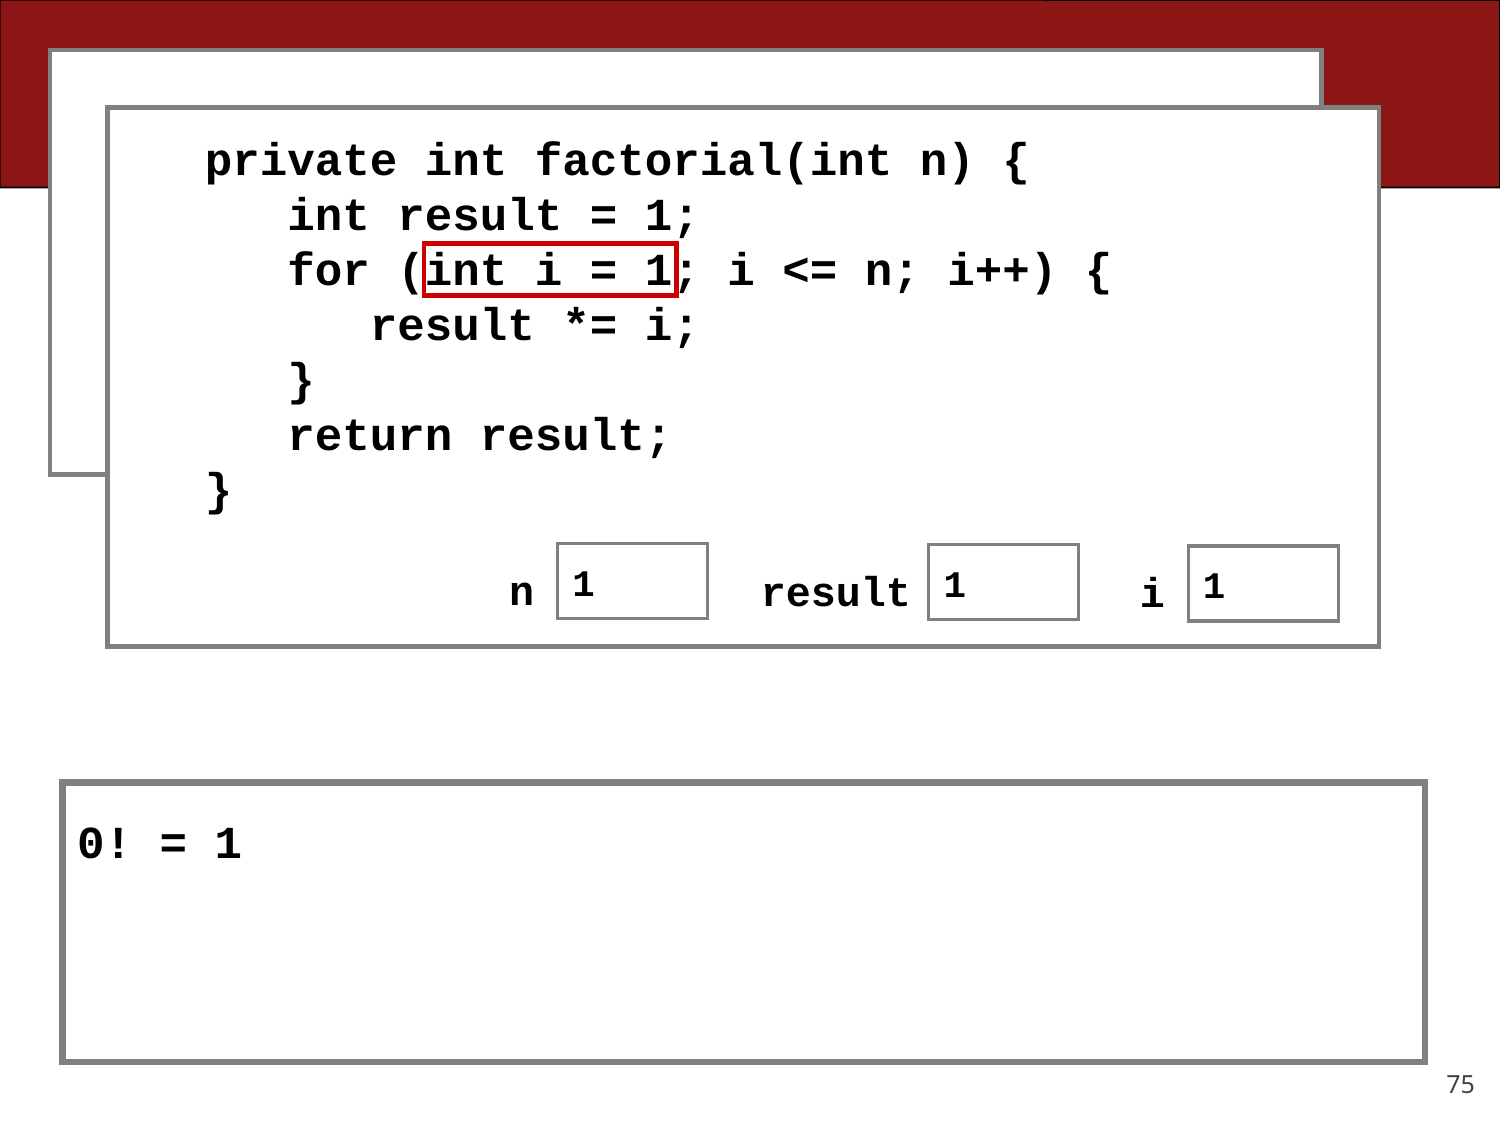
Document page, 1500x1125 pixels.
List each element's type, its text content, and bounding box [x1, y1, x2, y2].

text_box 1 [1188, 546, 1339, 621]
text_box i [1124, 558, 1200, 624]
text_box result [746, 557, 1024, 622]
text_box 1 [928, 544, 1079, 620]
text_box 1 [557, 543, 708, 619]
text_box n [494, 556, 570, 621]
text_box 0! = 1 [62, 782, 1425, 1063]
text_box public void run() { for(int i = 0; i < MAX_NUM; i++) { println(i + "! = " + factorial(i)); } } [49, 49, 1322, 475]
text_box [423, 243, 677, 296]
text_box private int factorial(int n) { int result = 1; for (int i = 1; i <= n; i++) { result *= i; } return result; } [107, 107, 1380, 647]
